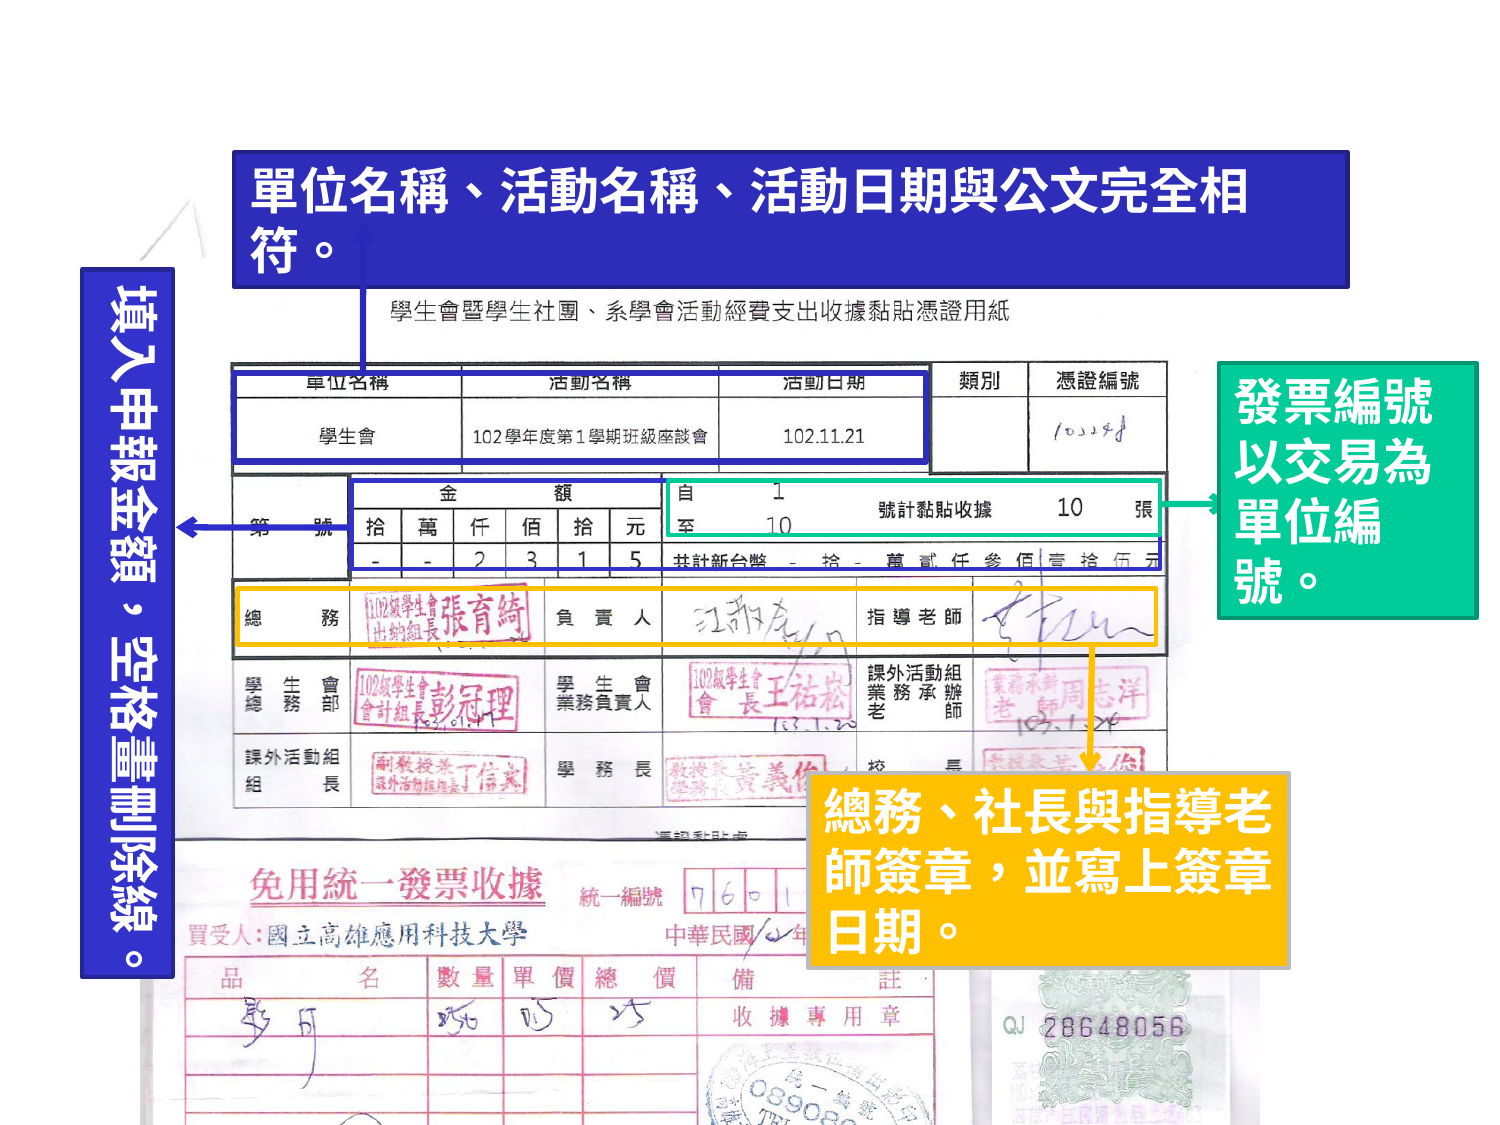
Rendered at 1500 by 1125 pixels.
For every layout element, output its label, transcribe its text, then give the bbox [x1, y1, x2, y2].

text_box 發票編號以交易為單位編號。 [1263, 361, 1479, 620]
picture [140, 198, 1260, 1125]
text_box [1027, 708, 1155, 712]
text_box 單位名稱、活動名稱、活動日期與公文完全相符。 [232, 150, 1350, 289]
text_box 填入申報金額，空格畫刪除線。 [80, 267, 135, 979]
text_box 總務、社長與指導老師簽章，並寫上簽章日期。 [1263, 771, 1291, 970]
